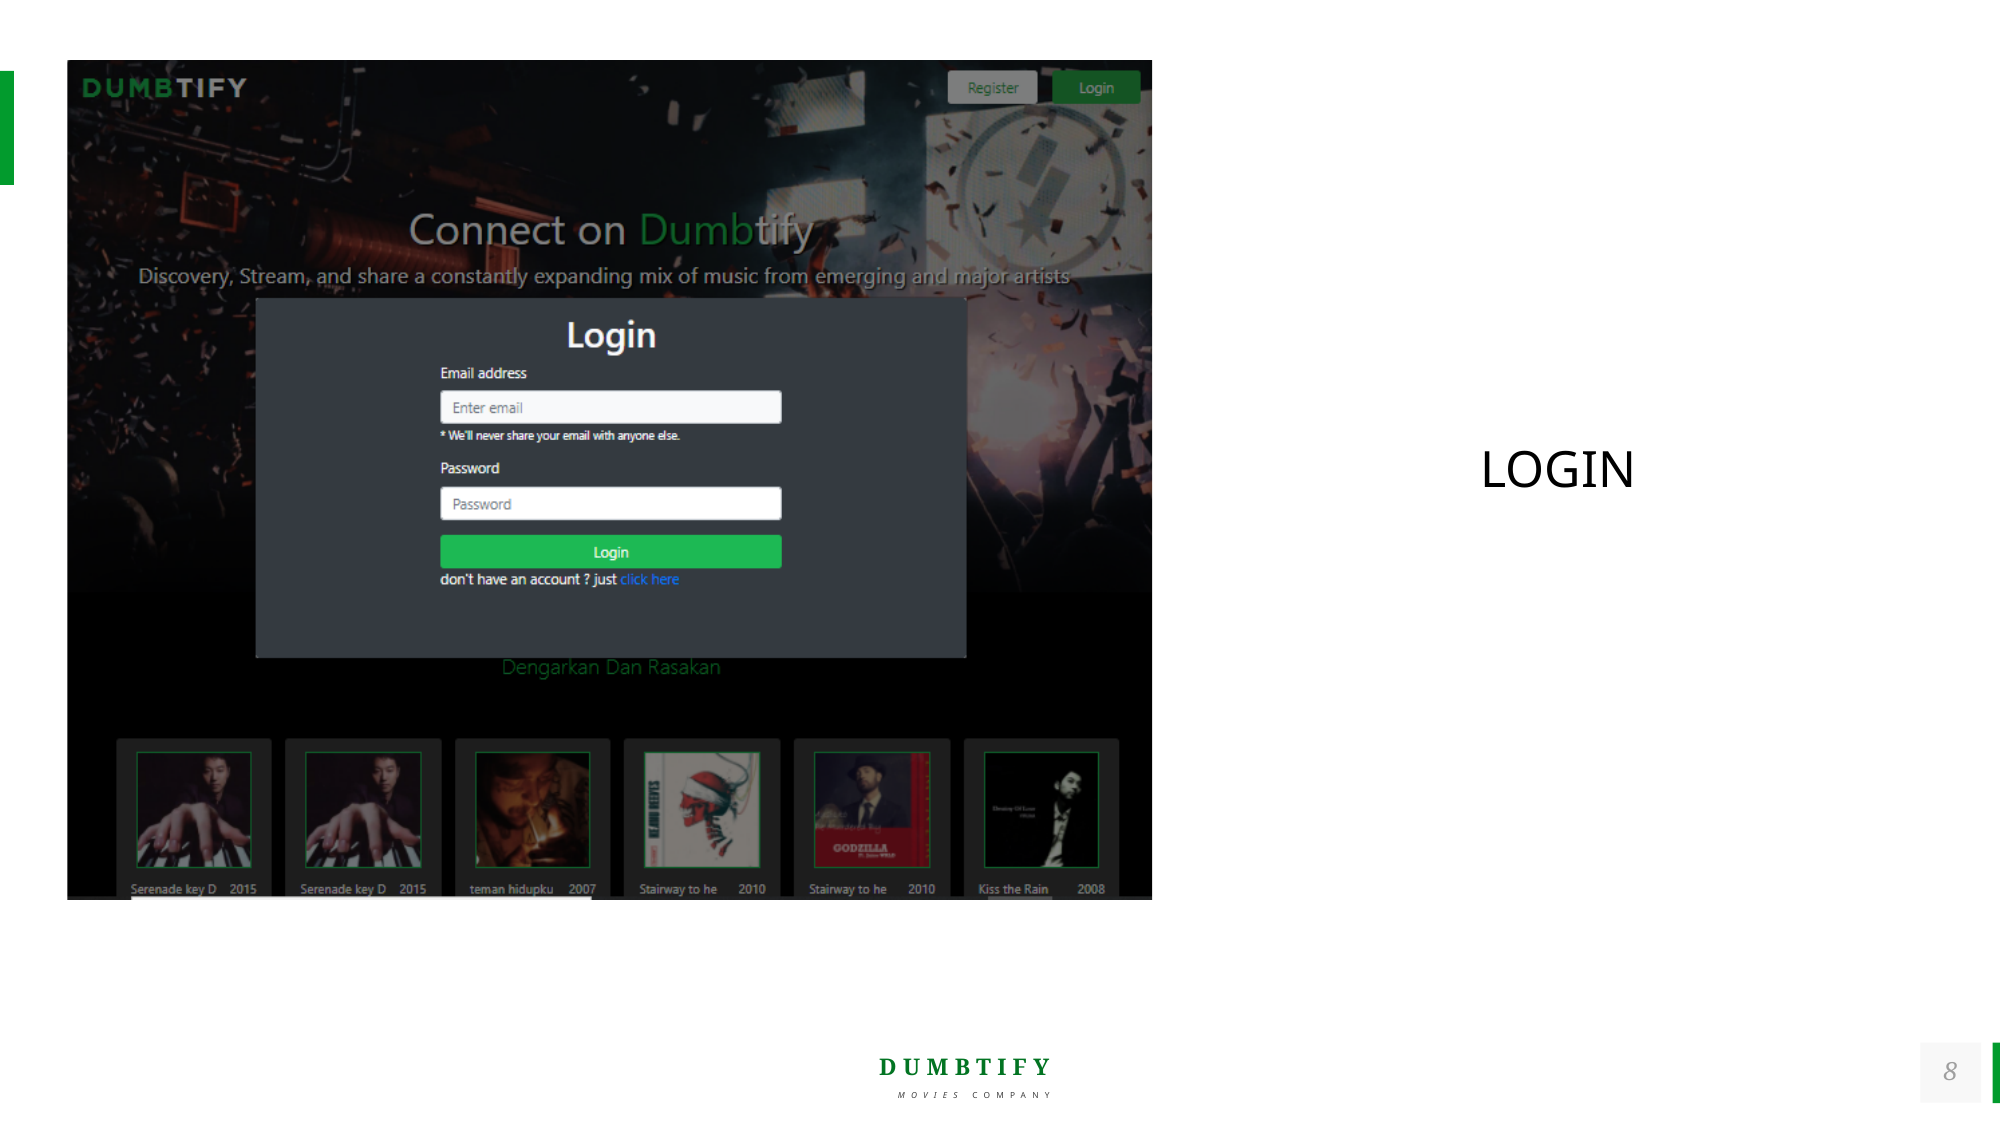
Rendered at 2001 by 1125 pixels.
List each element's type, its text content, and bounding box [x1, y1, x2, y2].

text_box DUMBTIFY MOVIES COMPANY [744, 977, 1204, 1108]
slide_number 8 [1920, 1042, 1982, 1103]
text_box LOGIN [1253, 430, 1863, 505]
picture [67, 60, 1153, 900]
